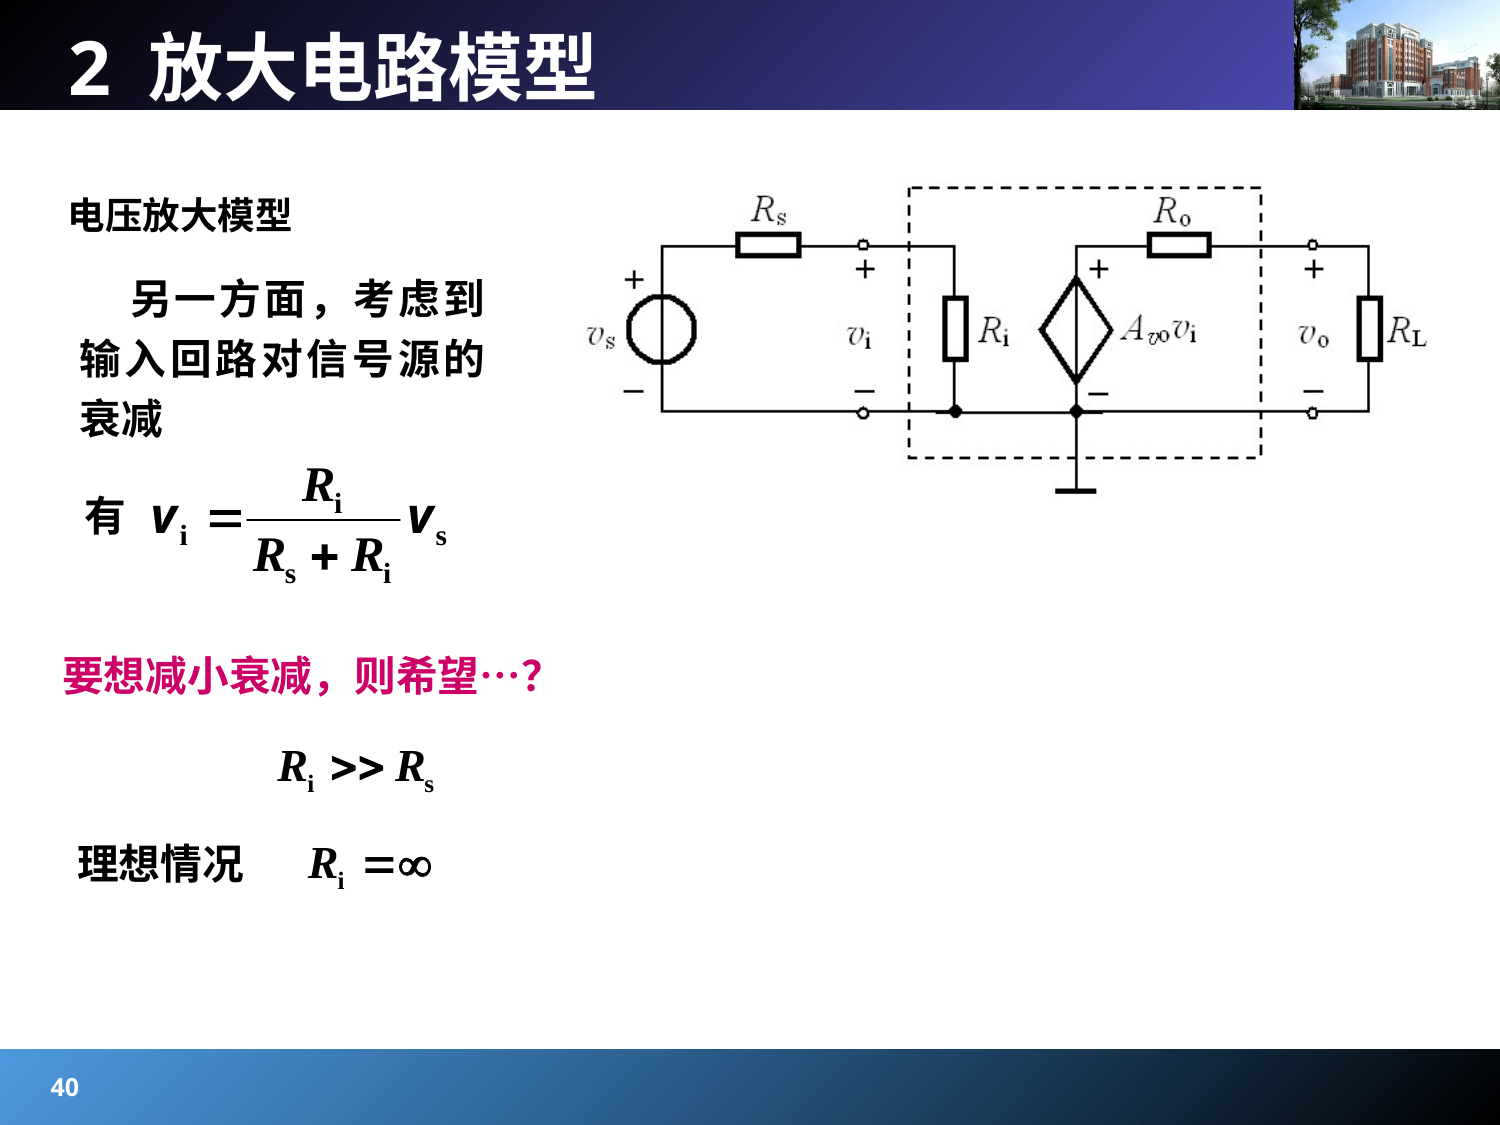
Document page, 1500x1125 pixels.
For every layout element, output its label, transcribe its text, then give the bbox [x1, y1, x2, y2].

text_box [267, 735, 444, 803]
picture [572, 160, 1447, 510]
title 2 放大电路模型 [53, 1, 1010, 129]
picture [1294, 0, 1500, 110]
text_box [298, 832, 441, 900]
text_box 另一方面，考虑到输入回路对信号源的衰减 [64, 255, 500, 451]
text_box 理想情况 [62, 821, 266, 896]
text_box 要想减小衰减，则希望…？ [47, 631, 666, 707]
text_box 电压放大模型 [53, 184, 572, 245]
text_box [69, 450, 456, 596]
